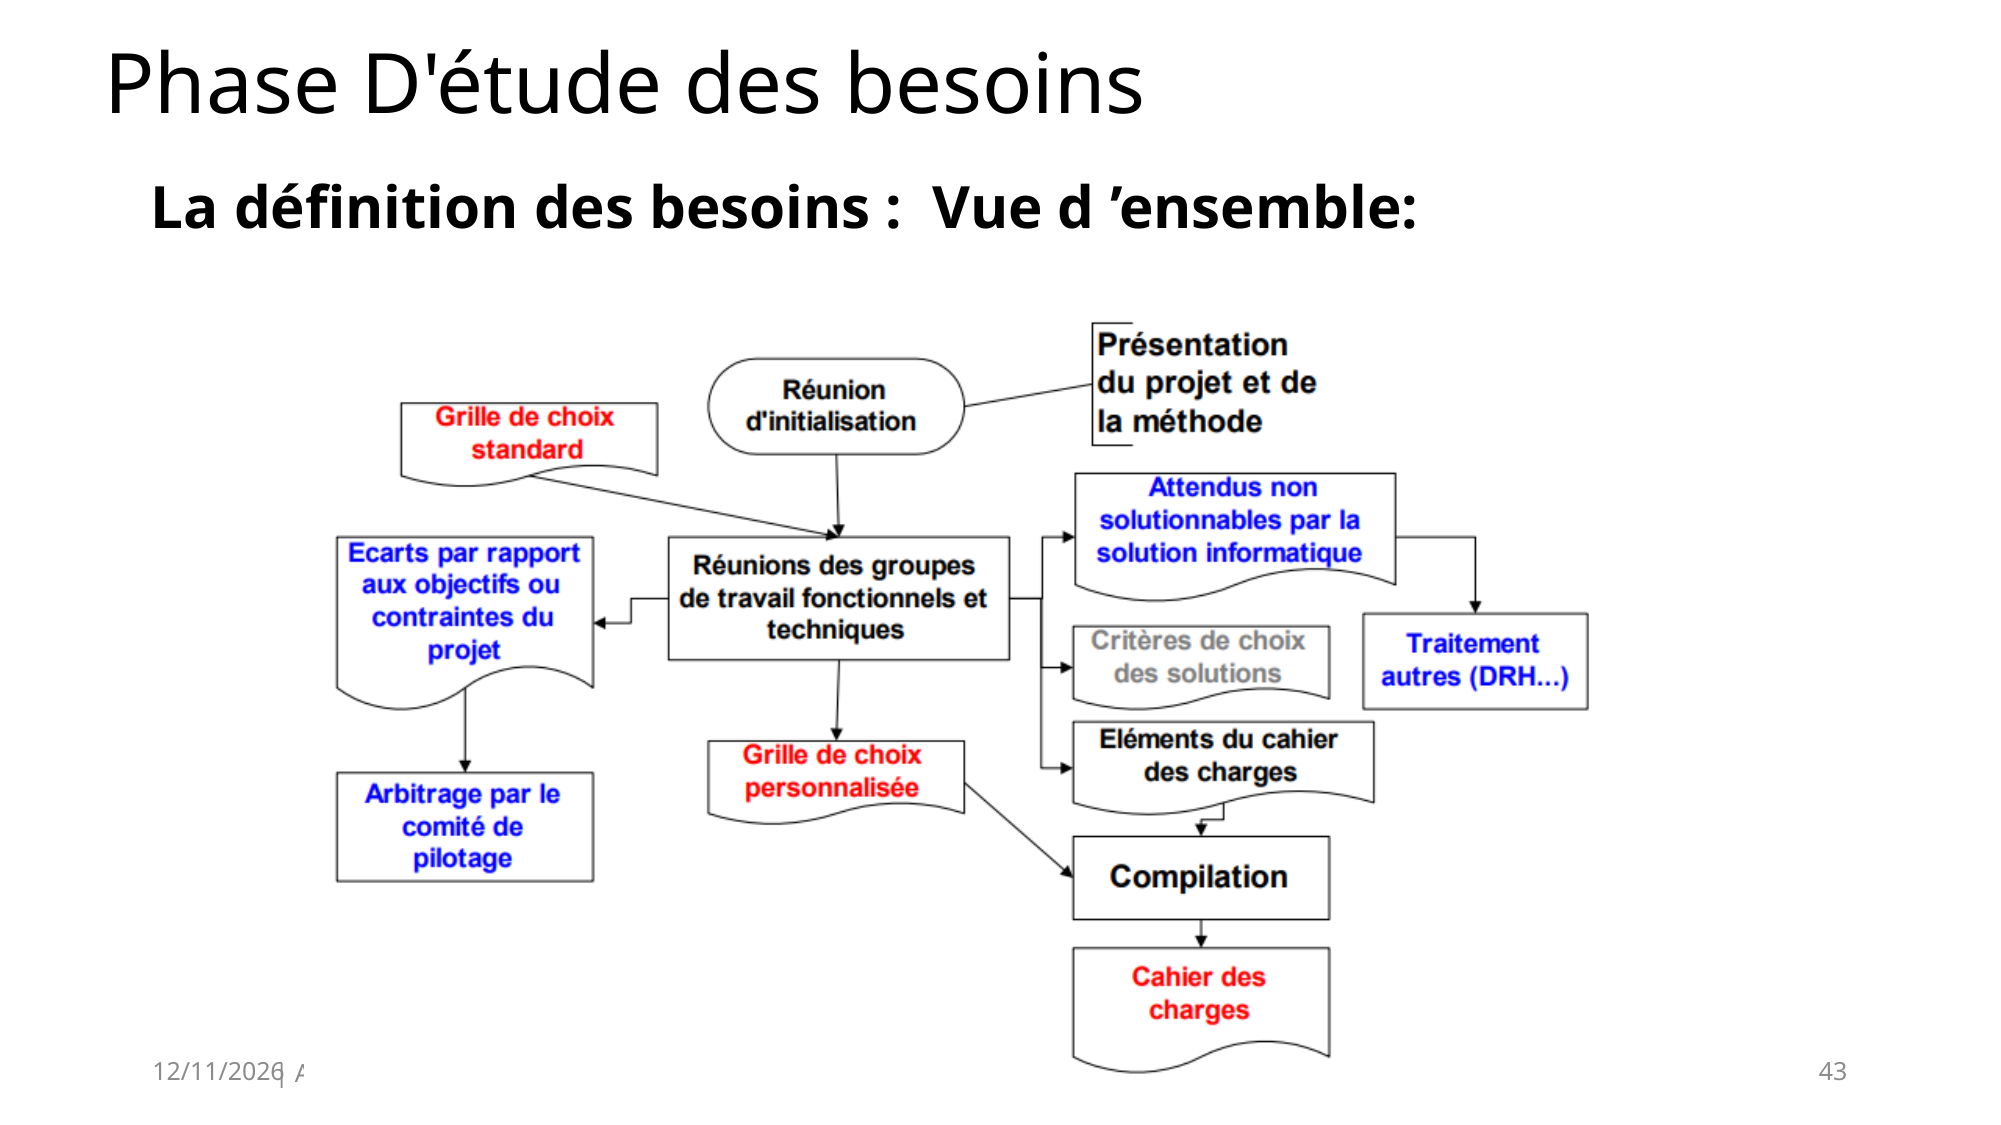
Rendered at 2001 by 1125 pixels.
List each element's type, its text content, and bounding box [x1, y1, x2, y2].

picture [304, 282, 1600, 1088]
list La définition des besoins : Vue d ’ensemble: [120, 170, 1846, 885]
slide_number 43 [1412, 1042, 1863, 1103]
title Phase D'étude des besoins [89, 48, 1815, 125]
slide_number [137, 1042, 588, 1103]
